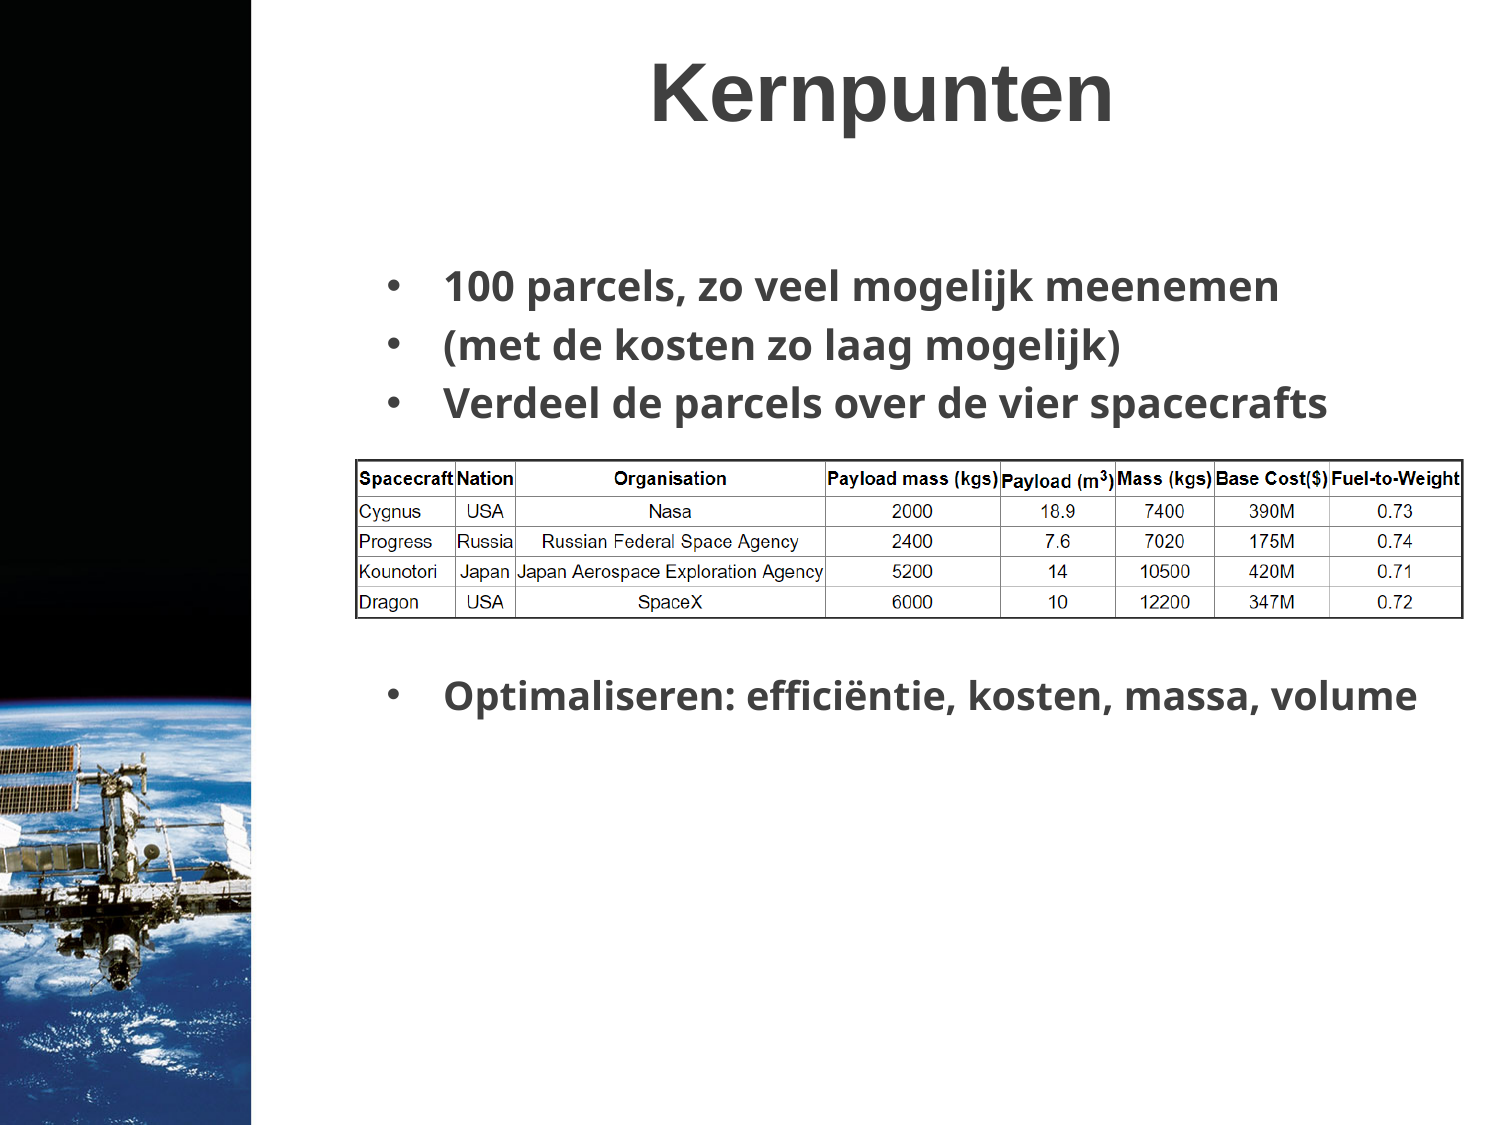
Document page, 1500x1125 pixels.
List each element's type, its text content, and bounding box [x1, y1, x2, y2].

picture [0, 0, 1500, 1125]
title Kernpunten [265, 0, 1500, 176]
list 100 parcels, zo veel mogelijk meenemen (met de kosten zo laag mogelijk) Verdeel de parcels over de vier spacecrafts Optimaliseren: efficiëntie, kosten, massa, volume [371, 117, 1449, 454]
list 100 parcels, zo veel mogelijk meenemen (met de kosten zo laag mogelijk) Verdeel de parcels over de vier spacecrafts Optimaliseren: efficiëntie, kosten, massa, volume [371, 627, 1449, 862]
